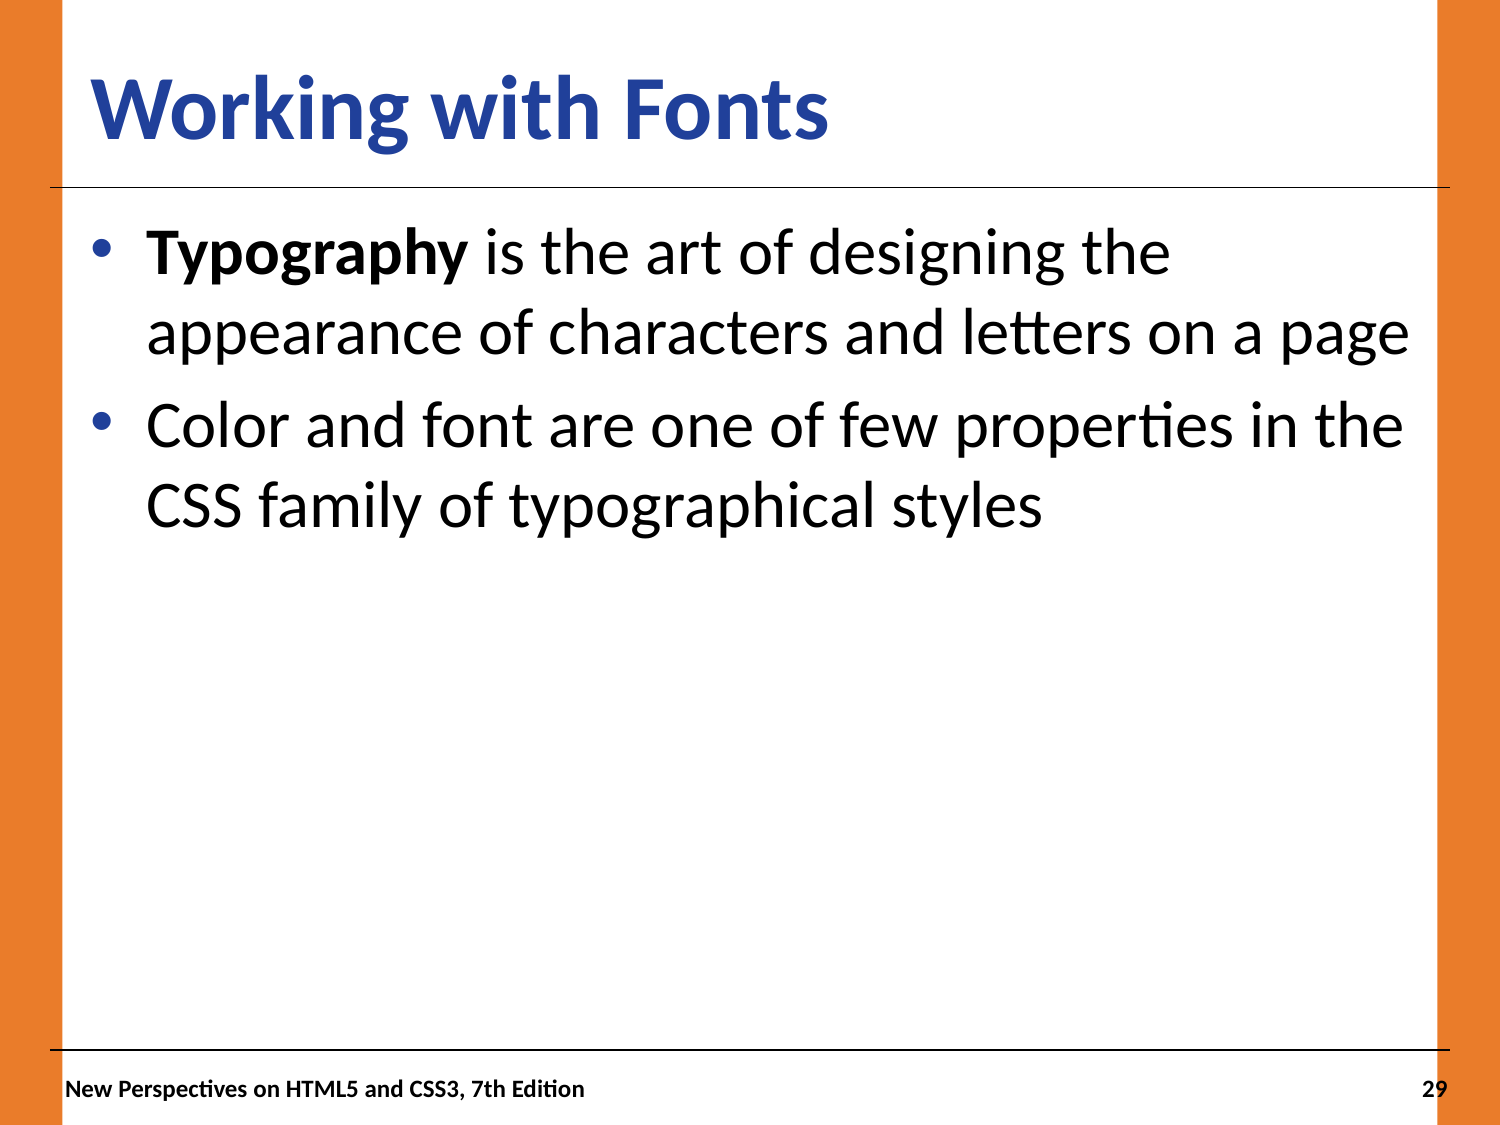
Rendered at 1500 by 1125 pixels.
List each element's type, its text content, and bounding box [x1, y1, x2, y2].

footer New Perspectives on HTML5 and CSS3, 7th Edition [50, 1050, 1374, 1125]
list Typography is the art of designing the appearance of characters and letters on a page Color and font are one of few properties in the CSS family of typographical styles [74, 199, 1438, 1006]
slide_number 29 [1374, 1050, 1463, 1125]
title Working with Fonts [74, 24, 1438, 181]
